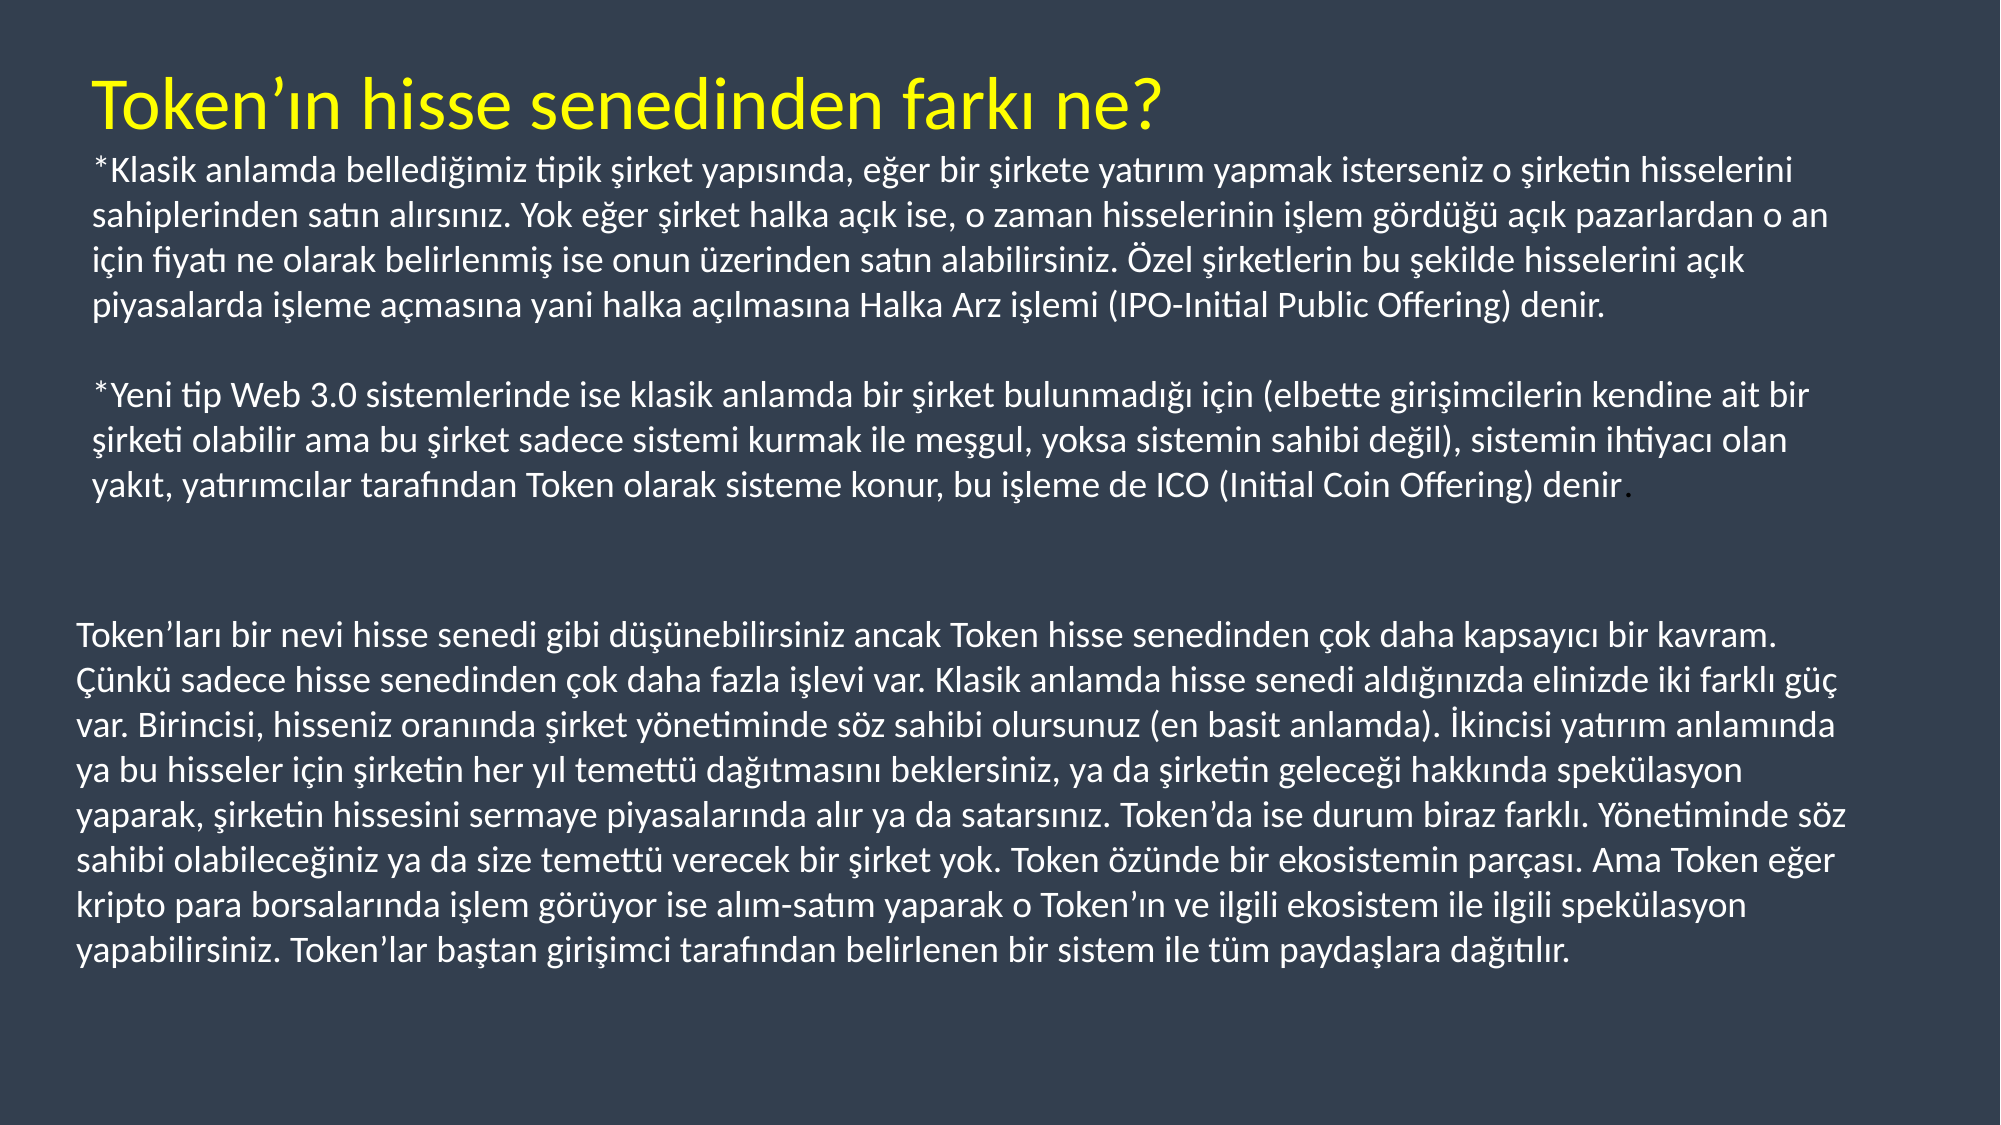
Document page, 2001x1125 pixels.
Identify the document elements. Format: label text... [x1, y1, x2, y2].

text_box Token’ın hisse senedinden farkı ne? *Klasik anlamda bellediğimiz tipik şirket yapısında, eğer bir şirkete yatırım yapmak isterseniz o şirketin hisselerini sahiplerinden satın alırsınız. Yok eğer şirket halka açık ise, o zaman hisselerinin işlem gördüğü açık pazarlardan o an için fiyatı ne olarak belirlenmiş ise onun üzerinden satın alabilirsiniz. Özel şirketlerin bu şekilde hisselerini açık piyasalarda işleme açmasına yani halka açılmasına Halka Arz işlemi (IPO-Initial Public Offering) denir. *Yeni tip Web 3.0 sistemlerinde ise klasik anlamda bir şirket bulunmadığı için (elbette girişimcilerin kendine ait bir şirketi olabilir ama bu şirket sadece sistemi kurmak ile meşgul, yoksa sistemin sahibi değil), sistemin ihtiyacı olan yakıt, yatırımcılar tarafından Token olarak sisteme konur, bu işleme de ICO (Initial Coin Offering) denir. [77, 47, 1875, 513]
text_box Token’ları bir nevi hisse senedi gibi düşünebilirsiniz ancak Token hisse senedinden çok daha kapsayıcı bir kavram. Çünkü sadece hisse senedinden çok daha fazla işlevi var. Klasik anlamda hisse senedi aldığınızda elinizde iki farklı güç var. Birincisi, hisseniz oranında şirket yönetiminde söz sahibi olursunuz (en basit anlamda). İkincisi yatırım anlamında ya bu hisseler için şirketin her yıl temettü dağıtmasını beklersiniz, ya da şirketin geleceği hakkında spekülasyon yaparak, şirketin hissesini sermaye piyasalarında alır ya da satarsınız. Token’da ise durum biraz farklı. Yönetiminde söz sahibi olabileceğiniz ya da size temettü verecek bir şirket yok. Token özünde bir ekosistemin parçası. Ama Token eğer kripto para borsalarında işlem görüyor ise alım-satım yaparak o Token’ın ve ilgili ekosistem ile ilgili spekülasyon yapabilirsiniz. Token’lar baştan girişimci tarafından belirlenen bir sistem ile tüm paydaşlara dağıtılır. [61, 602, 1875, 978]
